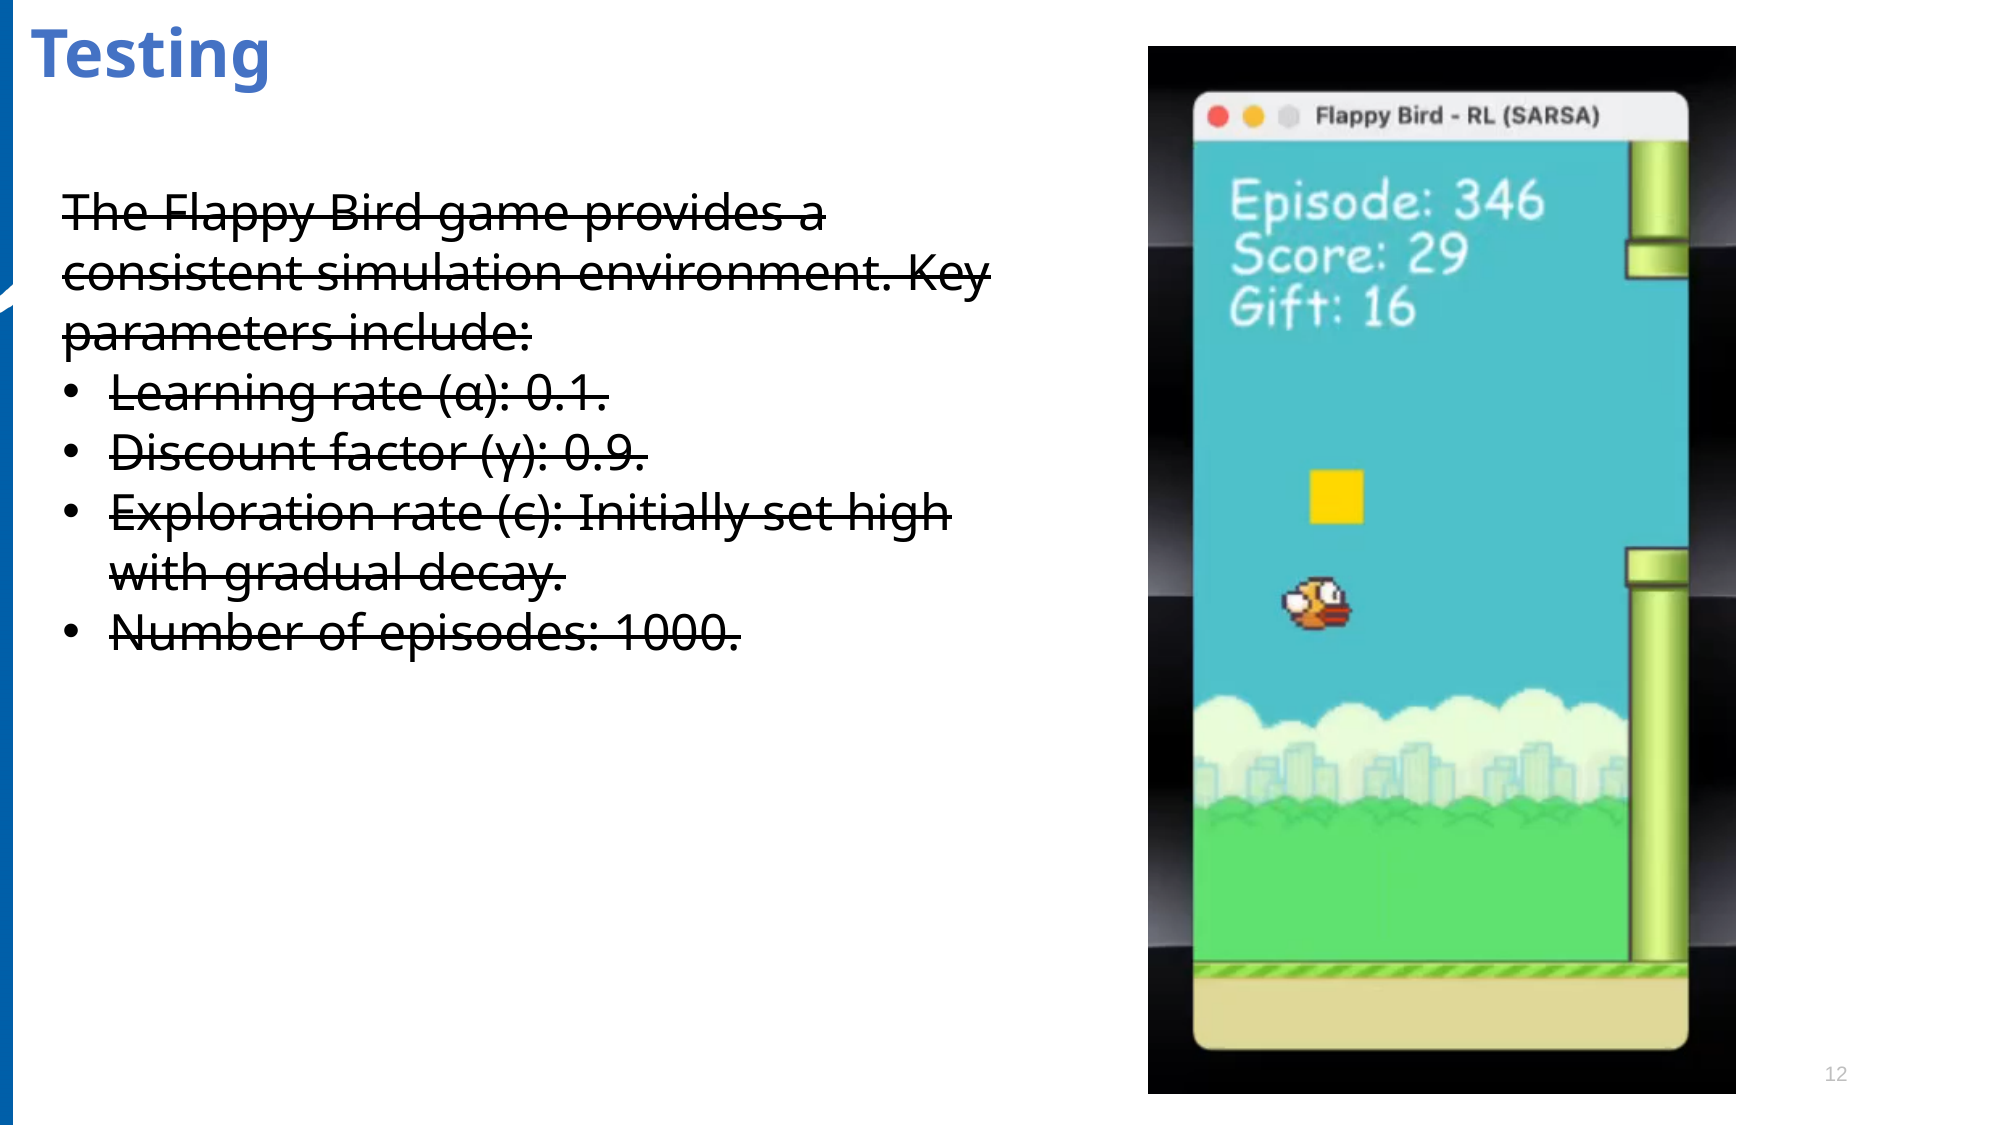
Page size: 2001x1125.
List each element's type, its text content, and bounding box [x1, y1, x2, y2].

text_box The Flappy Bird game provides a consistent simulation environment. Key parameters include: Learning rate (α): 0.1. Discount factor (γ): 0.9. Exploration rate (ϵ): Initially set high with gradual decay. Number of episodes: 1000. [47, 173, 1048, 669]
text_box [1146, 45, 1737, 1095]
picture [0, 0, 13, 1125]
text_box Testing [30, 0, 728, 105]
